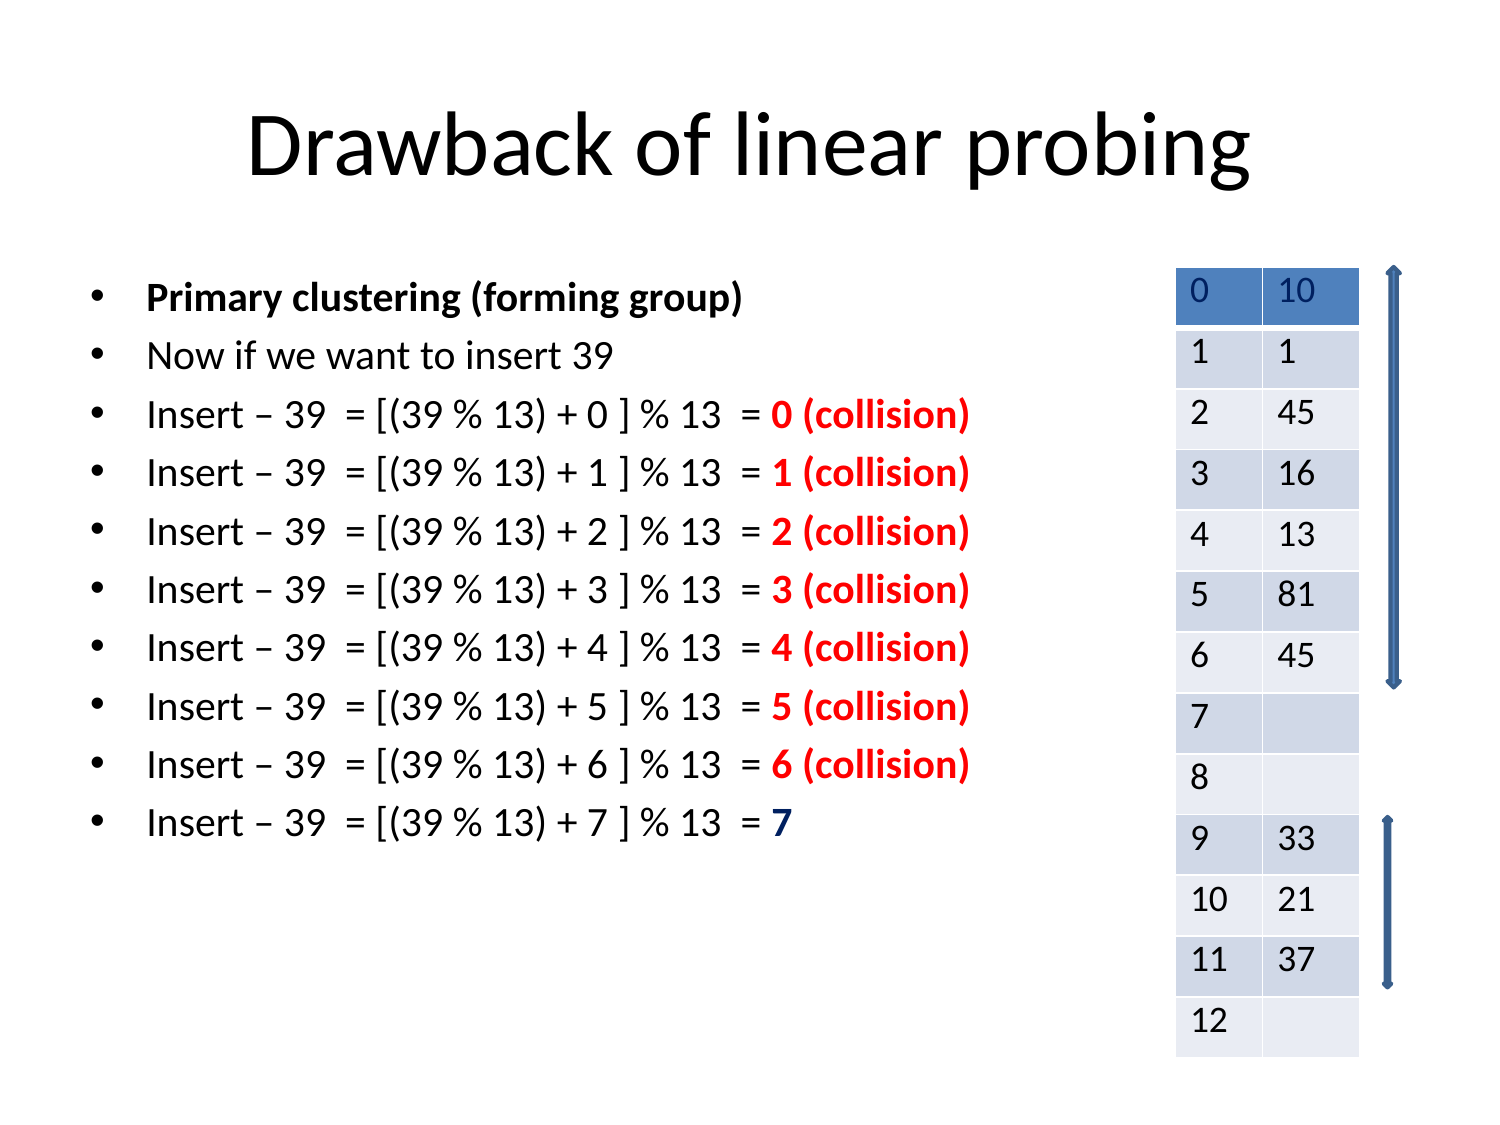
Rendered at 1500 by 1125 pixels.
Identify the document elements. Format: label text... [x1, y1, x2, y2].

table_cell 8 [1176, 755, 1262, 814]
table_header 0 [1176, 268, 1262, 325]
table_cell 7 [1176, 694, 1262, 753]
table_cell 37 [1263, 937, 1359, 996]
table_cell [1263, 998, 1359, 1057]
table_cell 33 [1263, 815, 1359, 874]
table_cell 21 [1263, 876, 1359, 935]
table_cell 45 [1263, 633, 1359, 692]
table_cell 9 [1176, 815, 1262, 874]
table_cell [1263, 755, 1359, 814]
table_cell 12 [1176, 998, 1262, 1057]
table_cell 13 [1263, 511, 1359, 570]
table_cell 1 [1176, 331, 1262, 388]
table_cell [1263, 694, 1359, 753]
table_cell 45 [1263, 390, 1359, 449]
table_header 10 [1263, 268, 1359, 325]
table_cell 3 [1176, 450, 1262, 509]
title Drawback of linear probing [75, 45, 1425, 233]
list Primary clustering (forming group) Now if we want to insert 39 Insert – 39 = [(39 % 13) + 0 ] % 13 = 0 (collision) Insert – 39 = [(39 % 13) + 1 ] % 13 = 1 (collision) Insert – 39 = [(39 % 13) + 2 ] % 13 = 2 (collision) Insert – 39 = [(39 % 13) + 3 ] % 13 = 3 (collision) Insert – 39 = [(39 % 13) + 4 ] % 13 = 4 (collision) Insert – 39 = [(39 % 13) + 5 ] % 13 = 5 (collision) Insert – 39 = [(39 % 13) + 6 ] % 13 = 6 (collision) Insert – 39 = [(39 % 13) + 7 ] % 13 = 7 [75, 262, 1425, 1005]
text_box [1385, 264, 1402, 690]
table_cell 5 [1176, 572, 1262, 631]
table_cell 4 [1176, 511, 1262, 570]
table_cell 16 [1263, 450, 1359, 509]
table_cell 81 [1263, 572, 1359, 631]
table_cell 10 [1176, 876, 1262, 935]
table_cell 6 [1176, 633, 1262, 692]
text_box [1381, 814, 1394, 990]
table_cell 11 [1176, 937, 1262, 996]
table_cell 1 [1263, 331, 1359, 388]
table_cell 2 [1176, 390, 1262, 449]
